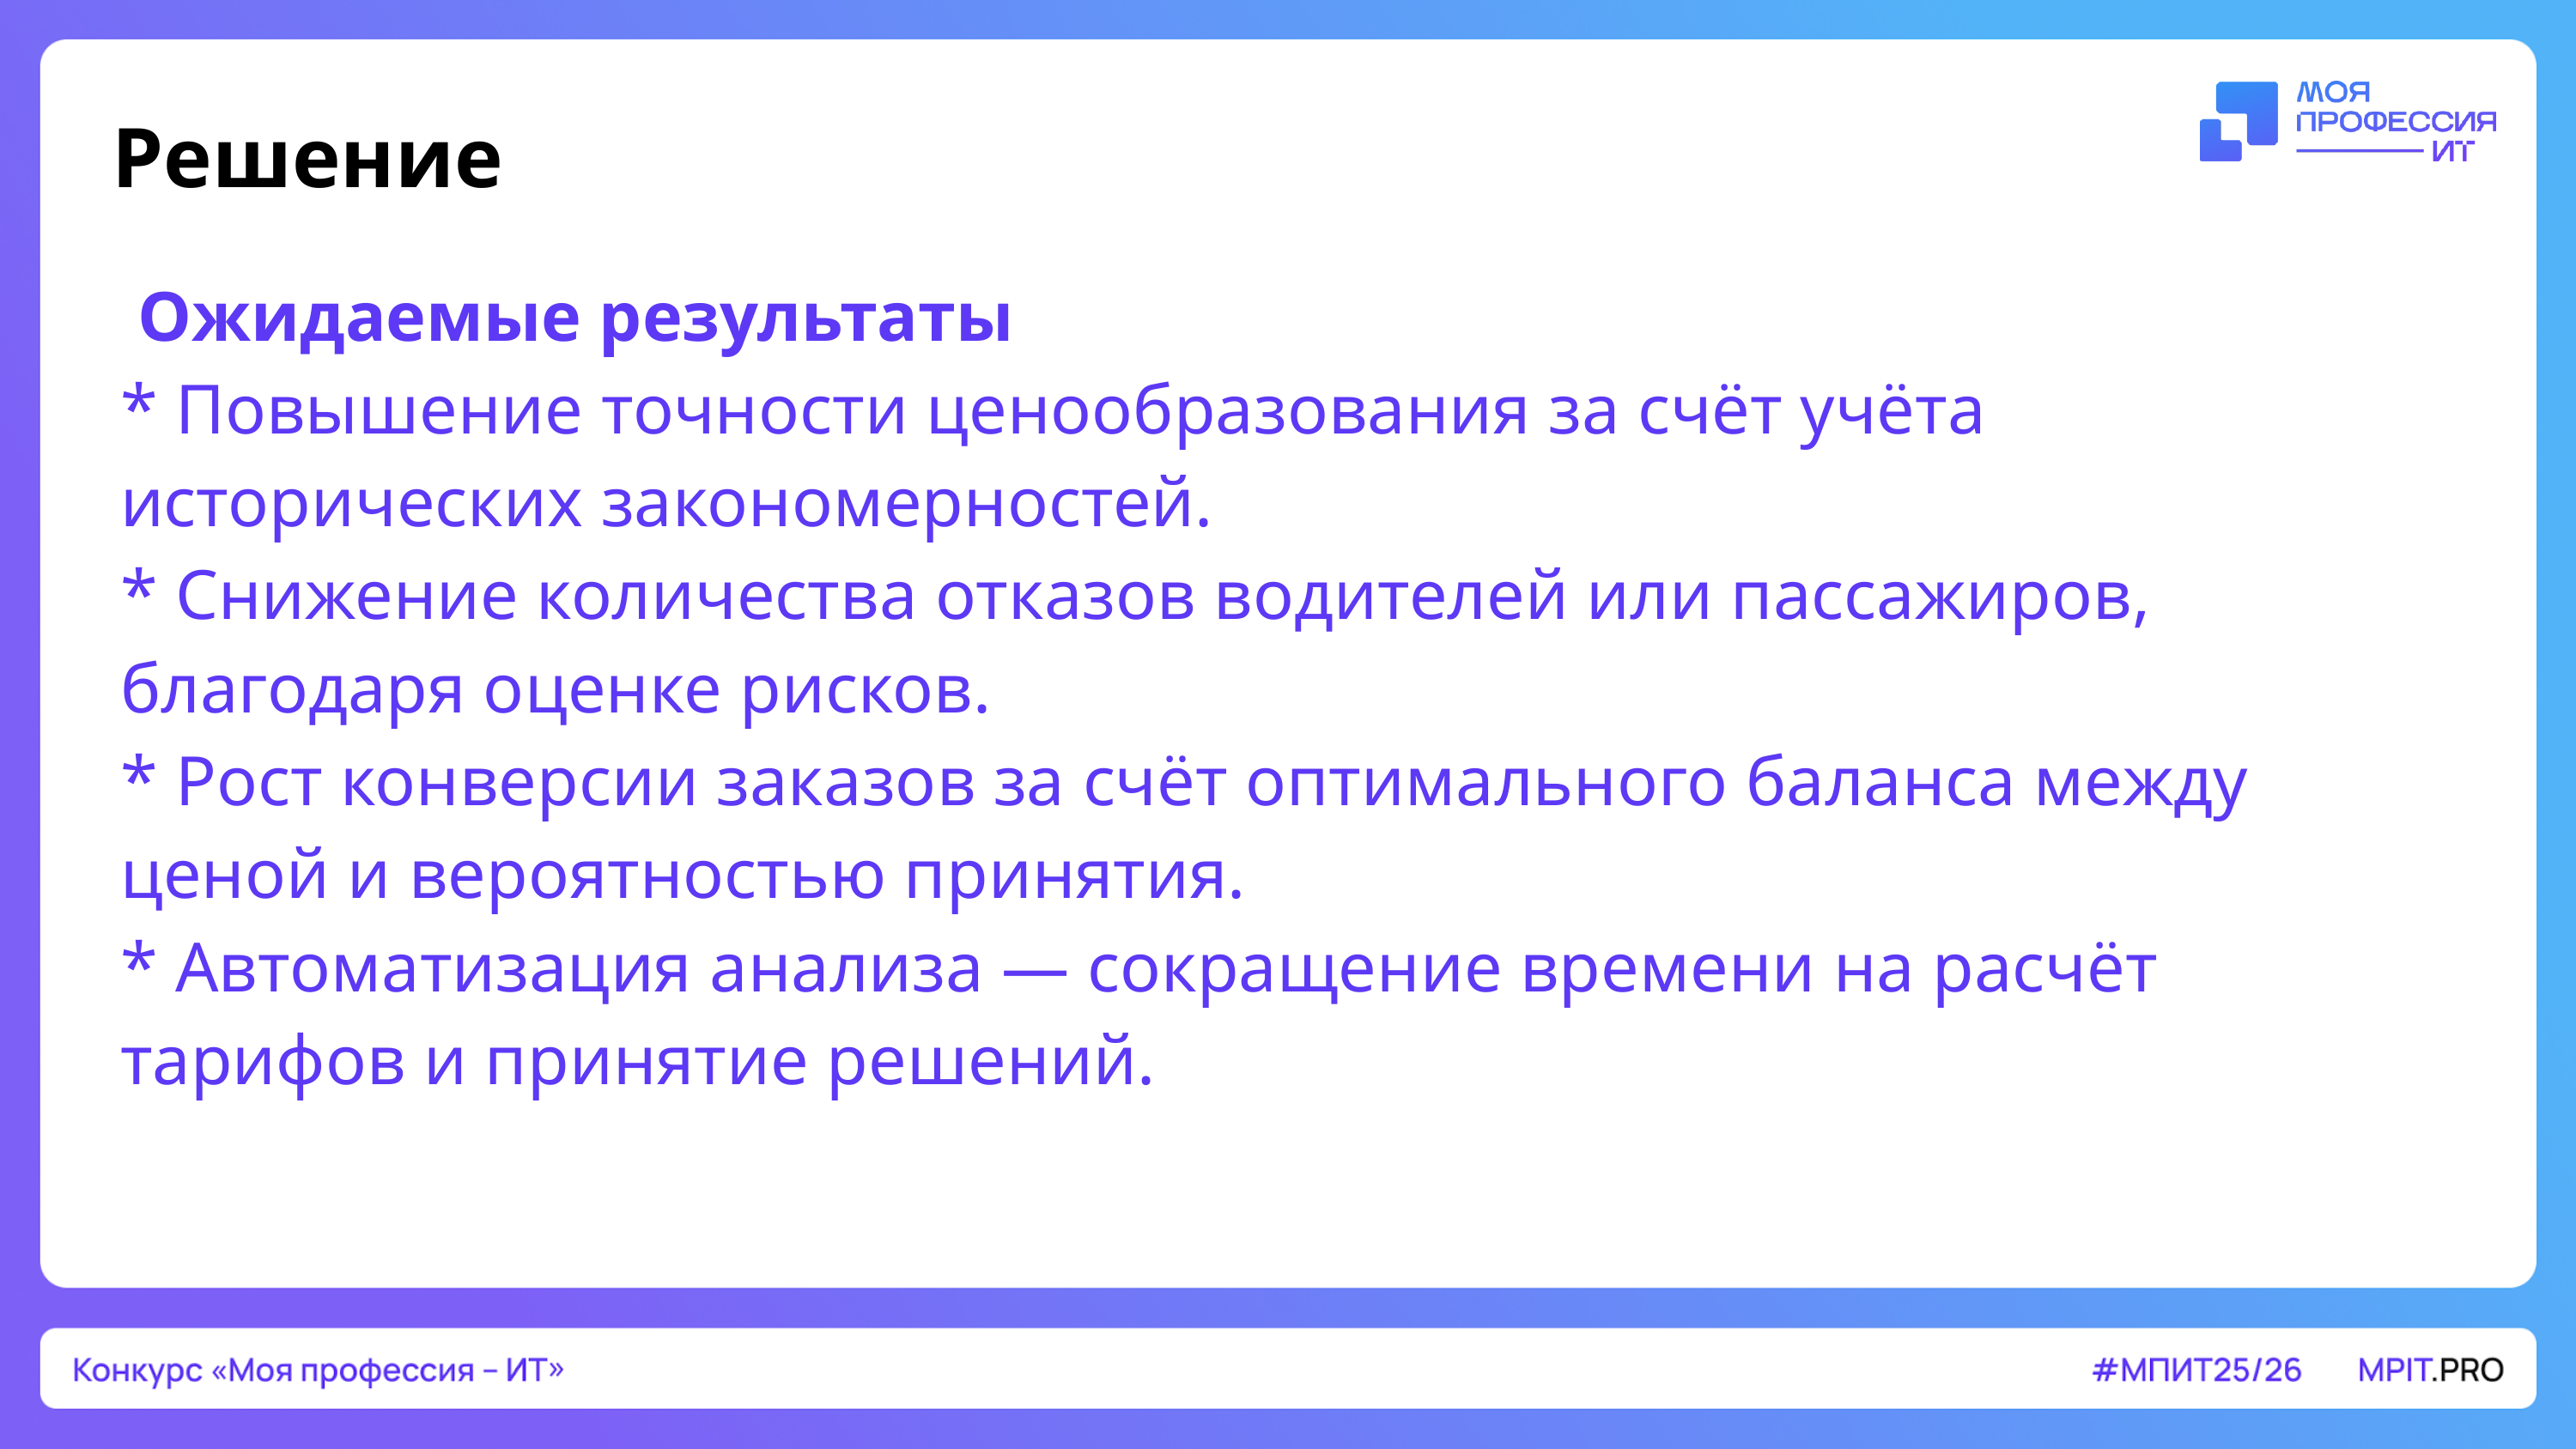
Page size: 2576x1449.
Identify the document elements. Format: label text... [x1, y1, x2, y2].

text_box Решение [106, 80, 2117, 211]
picture [0, 0, 2576, 1449]
text_box [548, 1283, 2044, 1384]
text_box Ожидаемые результаты * Повышение точности ценообразования за счёт учёта исторических закономерностей. * Снижение количества отказов водителей или пассажиров, благодаря оценке рисков. * Рост конверсии заказов за счёт оптимального баланса между ценой и вероятностью принятия. * Автоматизация анализа — сокращение времени на расчёт тарифов и принятие решений. [106, 248, 2462, 1243]
